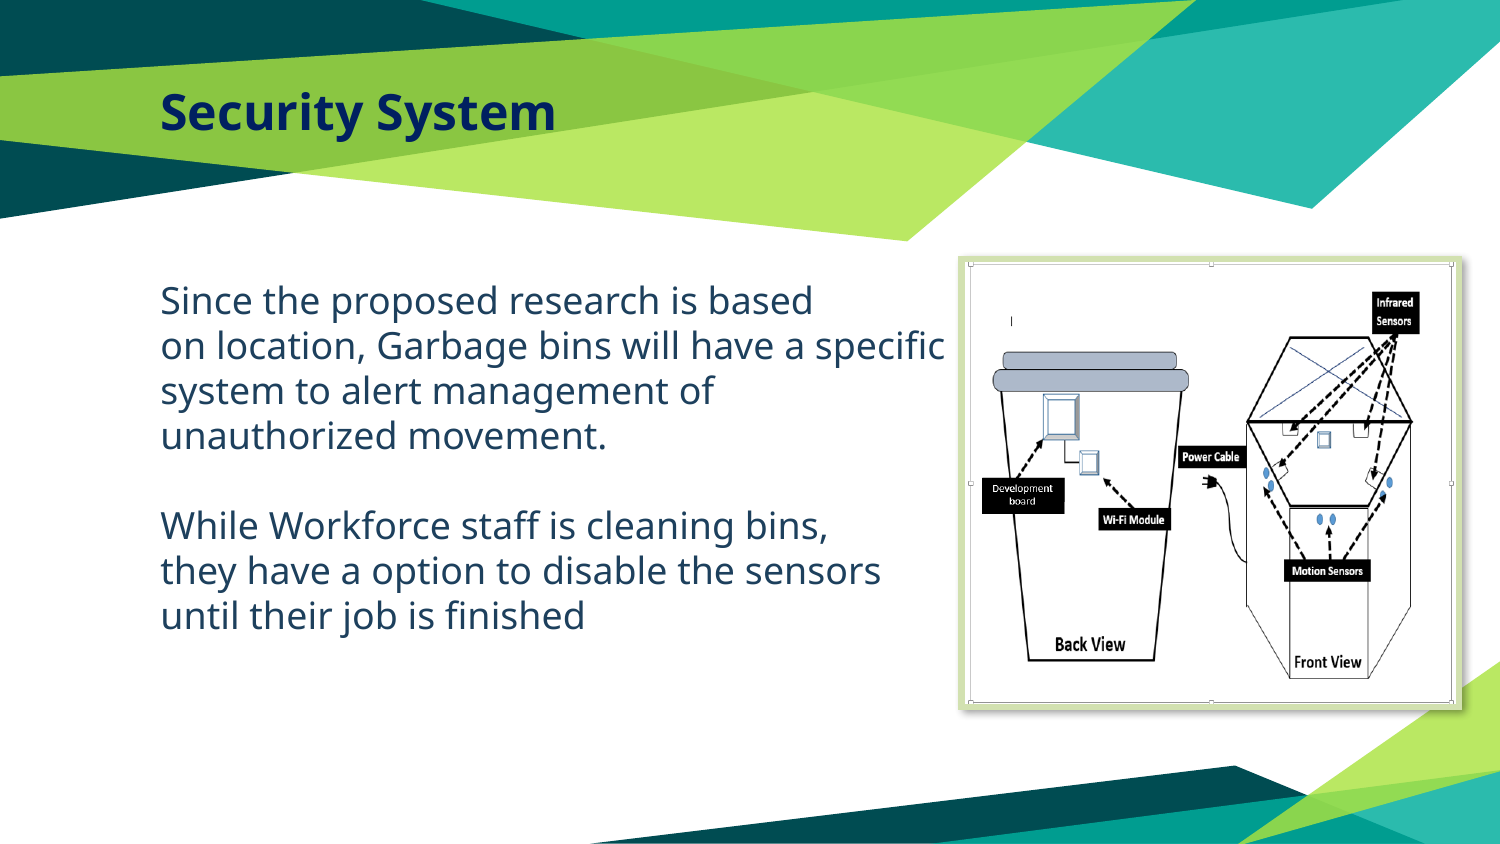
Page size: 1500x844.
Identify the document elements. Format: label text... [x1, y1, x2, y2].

list Since the proposed research is based on location, Garbage bins will have a specific system to alert management of unauthorized movement. While Workforce staff is cleaning bins, they have a option to disable the sensors until their job is finished [145, 262, 965, 808]
picture [964, 261, 1456, 705]
title Security System [145, 65, 1355, 206]
